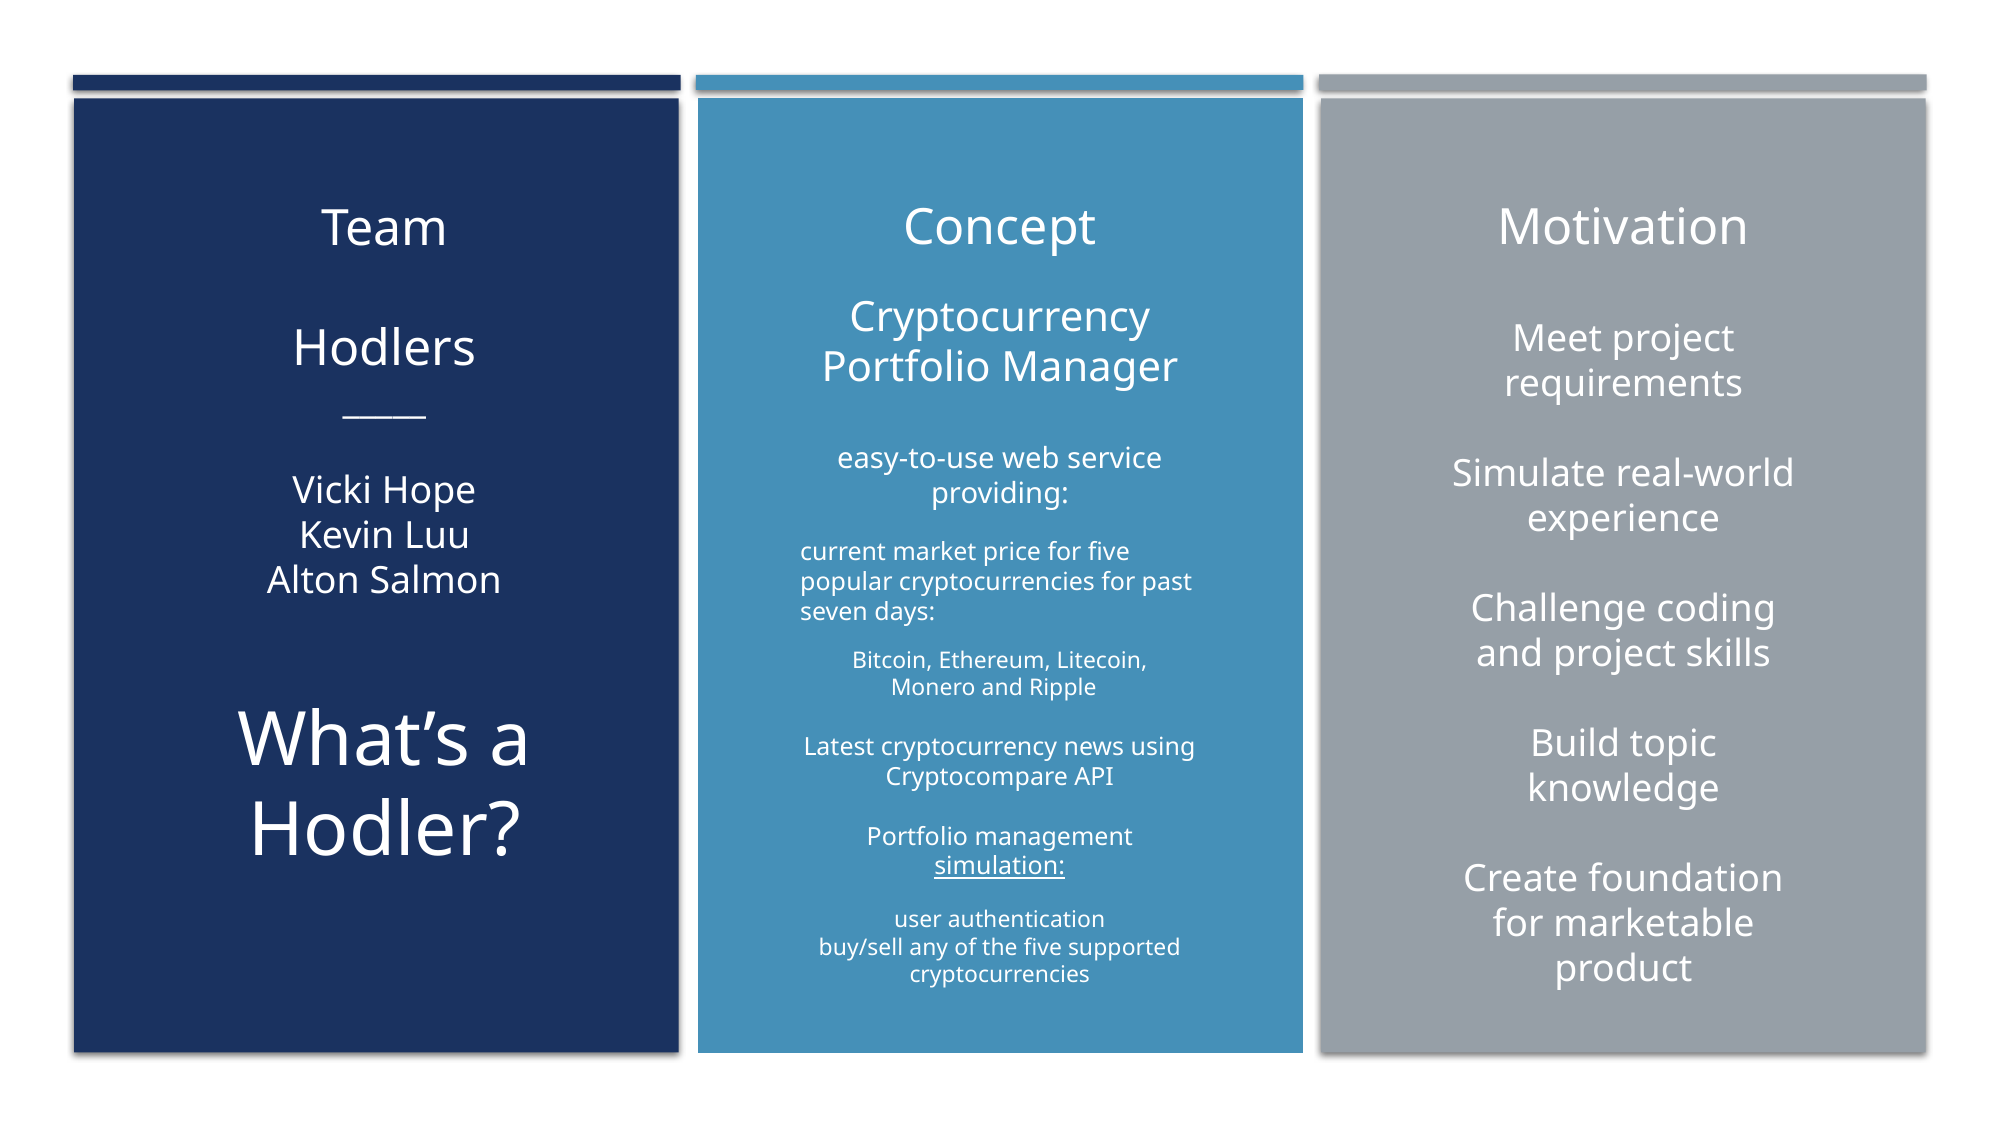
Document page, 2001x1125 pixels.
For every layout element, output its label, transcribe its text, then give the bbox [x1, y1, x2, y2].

text_box Concept Cryptocurrency Portfolio Manager easy-to-use web service providing: current market price for five popular cryptocurrencies for past seven days: Bitcoin, Ethereum, Litecoin, Monero and Ripple Latest cryptocurrency news using Cryptocompare API Portfolio management simulation: user authentication buy/sell any of the five supported cryptocurrencies [785, 186, 1215, 995]
picture [697, 98, 1303, 1054]
text_box Team Hodlers _____ Vicki Hope Kevin Luu Alton Salmon What’s a Hodler? [194, 188, 575, 924]
text_box Motivation Meet project requirements Simulate real-world experience Challenge coding and project skills Build topic knowledge Create foundation for marketable product [1433, 186, 1814, 1042]
